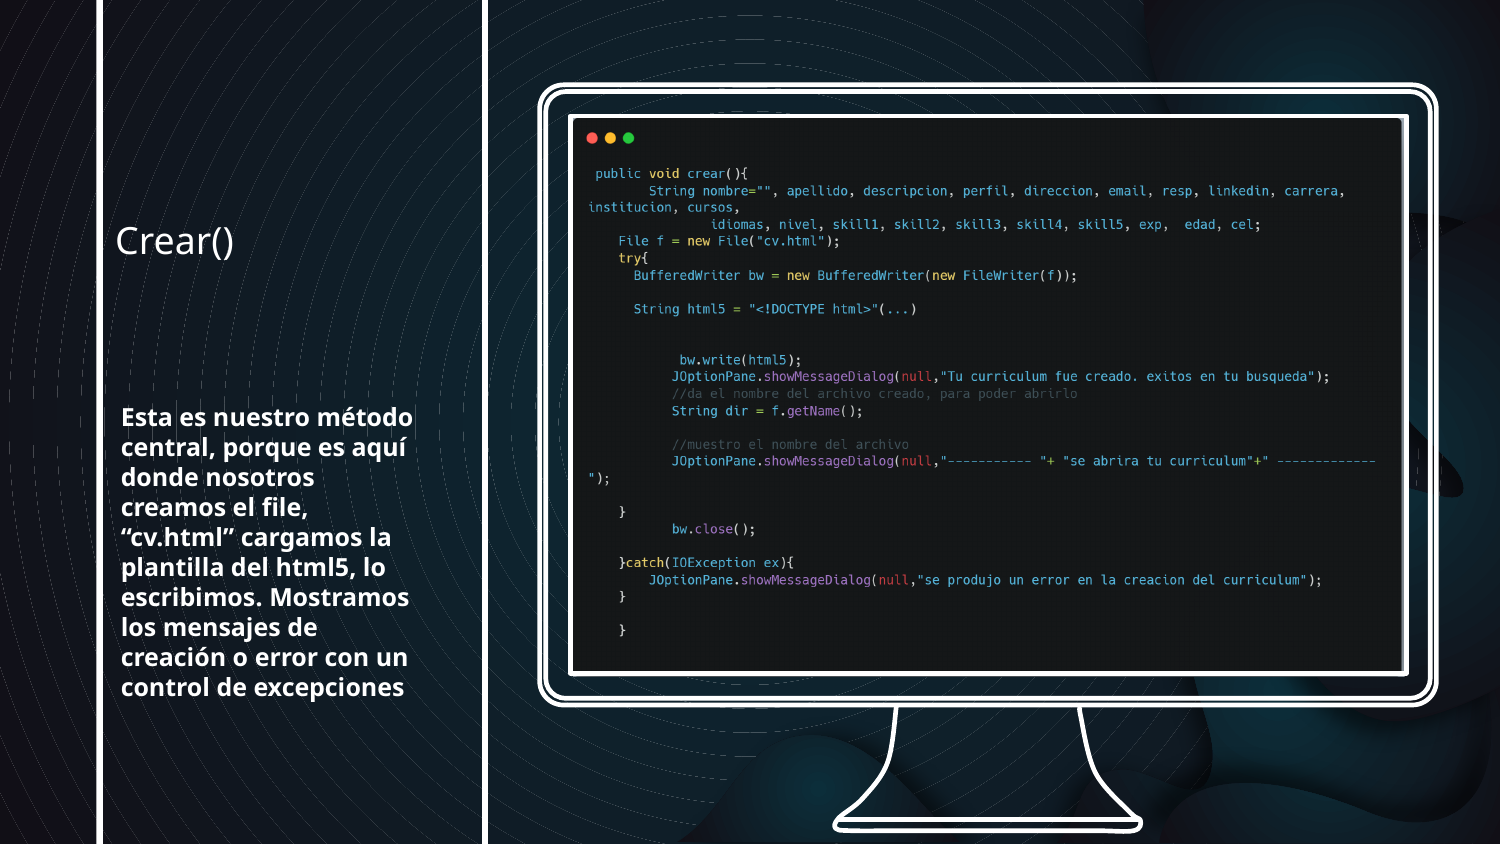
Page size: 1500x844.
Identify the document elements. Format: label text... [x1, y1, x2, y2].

title Crear() [103, 200, 372, 269]
subtitle Esta es nuestro método central, porque es aquí donde nosotros creamos el file, “cv.html” cargamos la plantilla del html5, lo escribimos. Mostramos los mensajes de creación o error con un control de excepciones [109, 396, 426, 802]
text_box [539, 84, 1437, 832]
